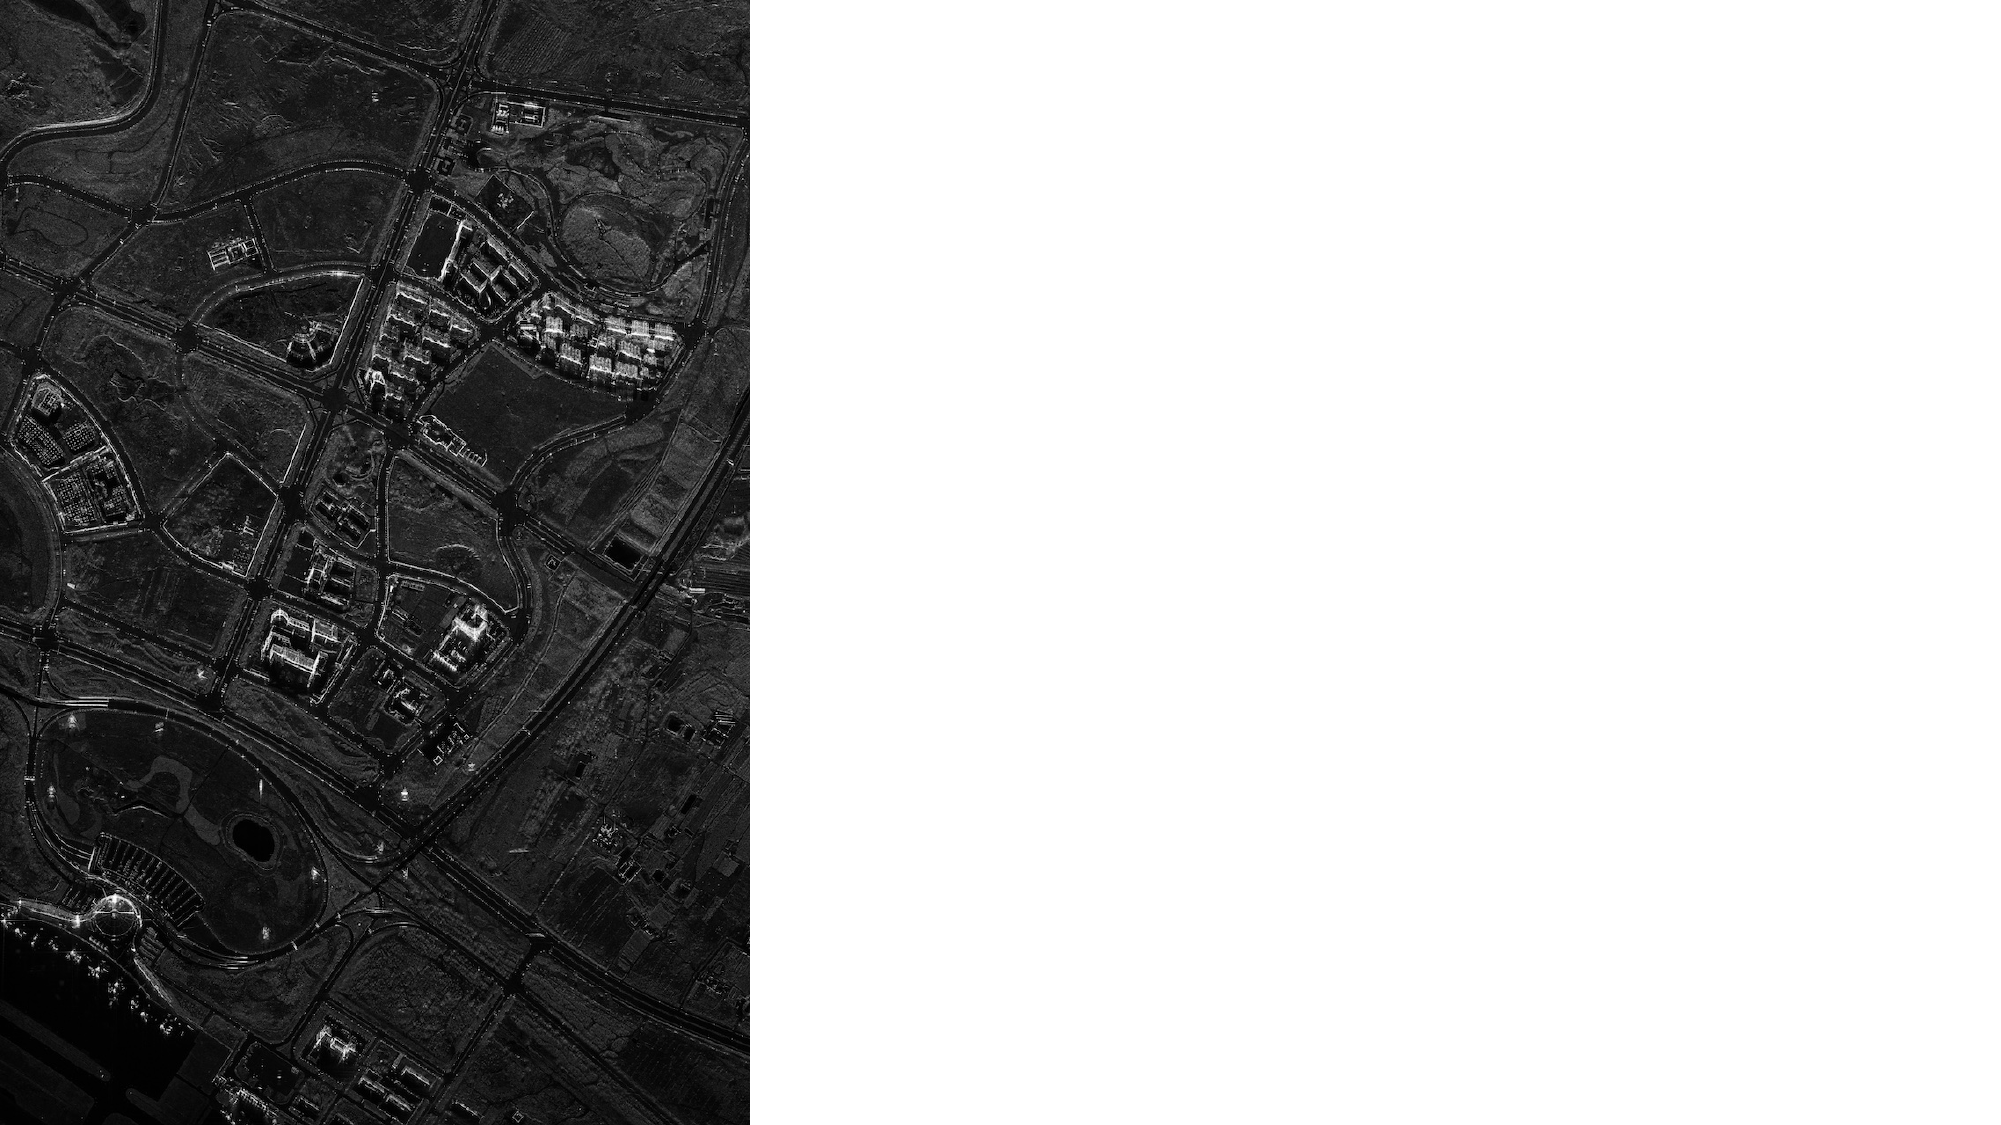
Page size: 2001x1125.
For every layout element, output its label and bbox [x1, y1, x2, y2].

picture [0, 0, 750, 1125]
